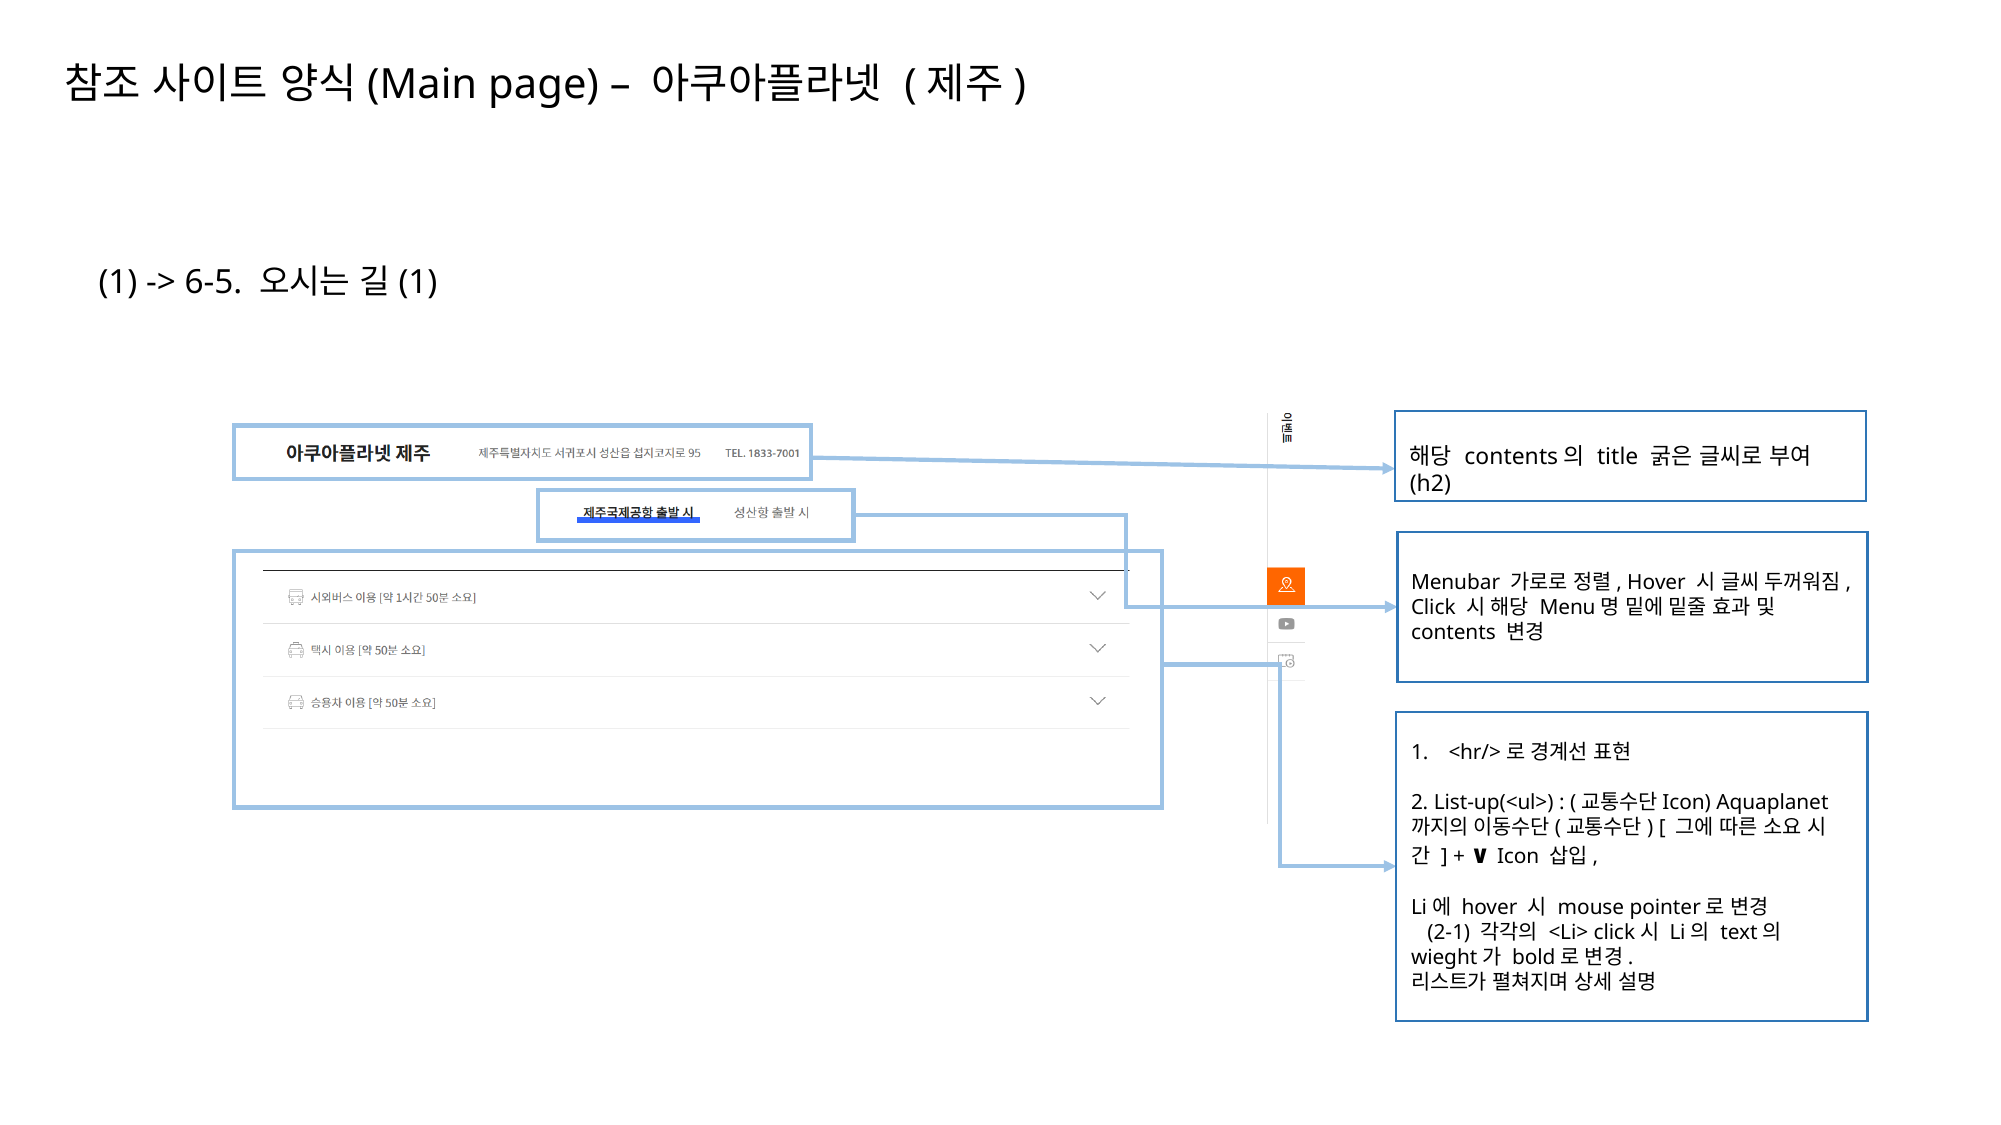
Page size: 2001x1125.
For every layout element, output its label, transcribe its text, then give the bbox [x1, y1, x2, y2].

title 참조 사이트 양식(Main page) – 아쿠아플라넷 (제주) [49, 32, 1958, 138]
text_box [1395, 711, 1869, 1022]
text_box [49, 147, 1958, 1096]
picture [87, 413, 1305, 824]
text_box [853, 515, 1398, 607]
text_box [1396, 531, 1869, 683]
text_box 해당 contents의 title 굵은 글씨로 부여 (h2) [1395, 433, 1866, 504]
text_box (1) -> 6-5. 오시는 길(1) [83, 253, 461, 308]
text_box Menubar 가로로 정렬, Hover 시 글씨 두꺼워짐, Click 시 해당 Menu명 밑에 밑줄 효과 및 contents 변경 [1396, 561, 1867, 652]
text_box [1394, 410, 1867, 502]
text_box <hr/>로 경계선 표현 2. List-up(<ul>) : (교통수단Icon) Aquaplanet까지의 이동수단(교통수단) [ 그에 따른 소요 시간 ] + ∨ Icon 삽입, Li에 hover 시 mouse pointer로 변경 (2-1) 각각의 <Li> click시 Li의 text의 wieght가 bold로 변경. 리스트가 펼쳐지며 상세 설명 [1396, 731, 1867, 1001]
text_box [1162, 664, 1397, 868]
